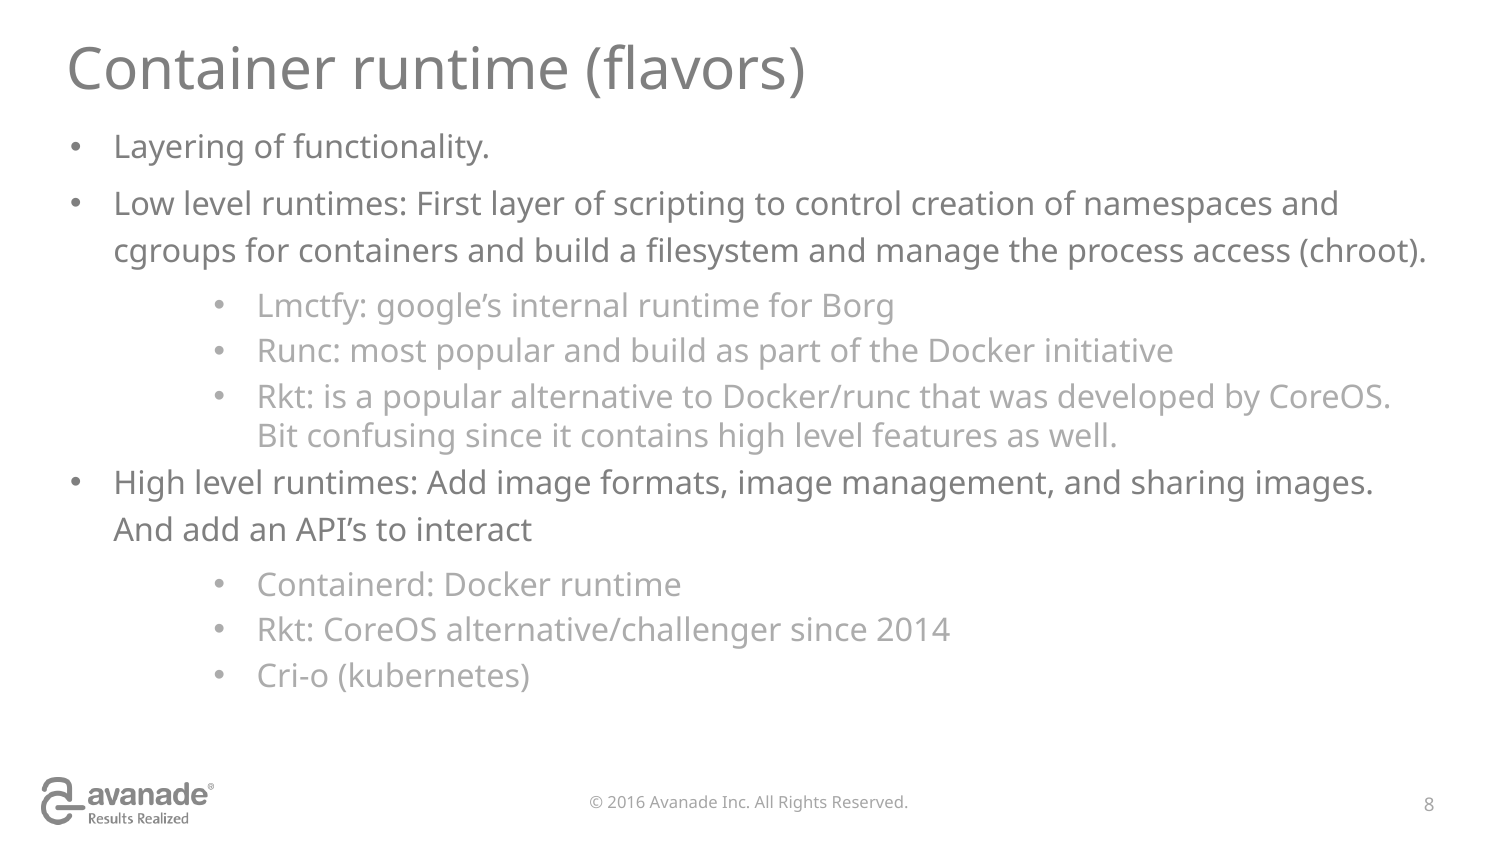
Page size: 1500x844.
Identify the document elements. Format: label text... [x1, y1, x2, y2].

list Layering of functionality. Low level runtimes: First layer of scripting to control creation of namespaces and cgroups for containers and build a filesystem and manage the process access (chroot). Lmctfy: google’s internal runtime for Borg Runc: most popular and build as part of the Docker initiative Rkt: is a popular alternative to Docker/runc that was developed by CoreOS. Bit confusing since it contains high level features as well. High level runtimes: Add image formats, image management, and sharing images. And add an API’s to interact Containerd: Docker runtime Rkt: CoreOS alternative/challenger since 2014 Cri-o (kubernetes) [55, 111, 1445, 723]
picture [37, 772, 217, 829]
title Container runtime (flavors) [51, 33, 1402, 99]
